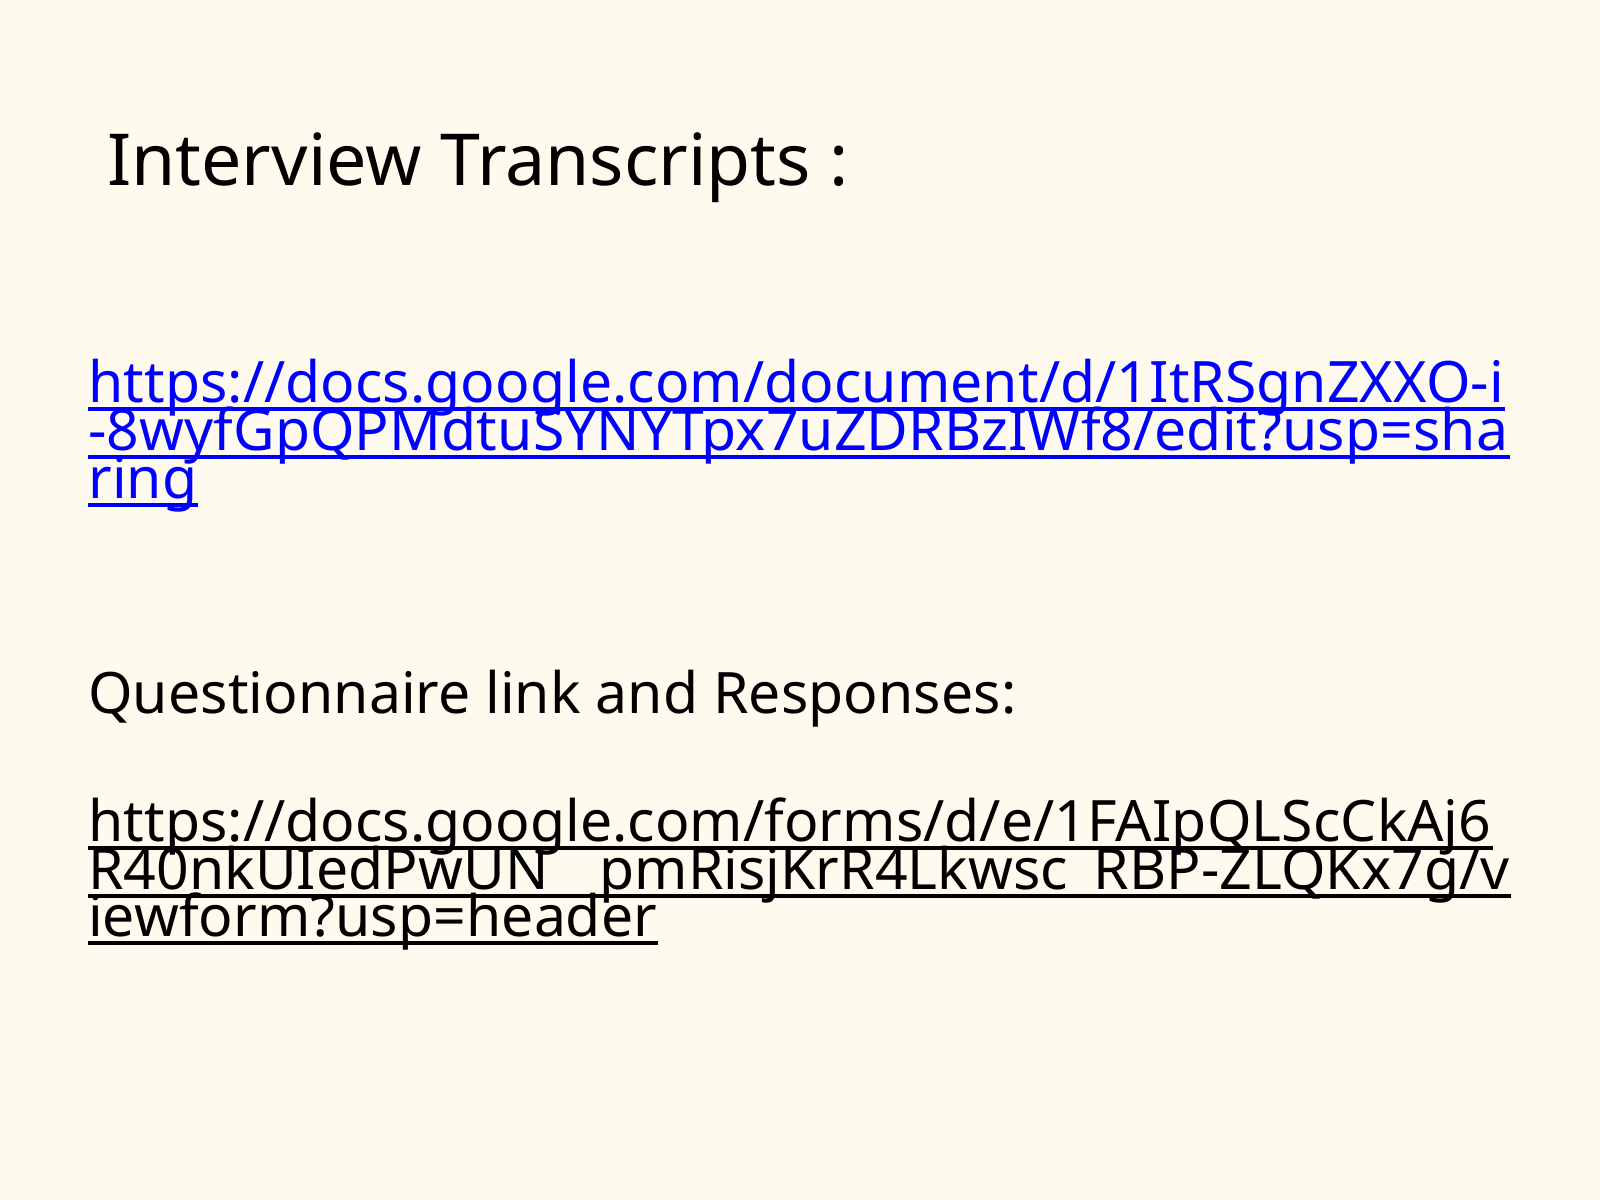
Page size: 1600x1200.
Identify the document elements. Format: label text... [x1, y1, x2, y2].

text_box Interview Transcripts : https://docs.google.com/document/d/1ItRSgnZXXO-i-8wyfGpQPMdtuSYNYTpx7uZDRBzIWf8/edit?usp=sharing Questionnaire link and Responses: https://docs.google.com/forms/d/e/1FAIpQLScCkAj6R40nkUIedPwUN__pmRisjKrR4Lkwsc_RBP-ZLQKx7g/viewform?usp=header [88, 27, 1512, 922]
